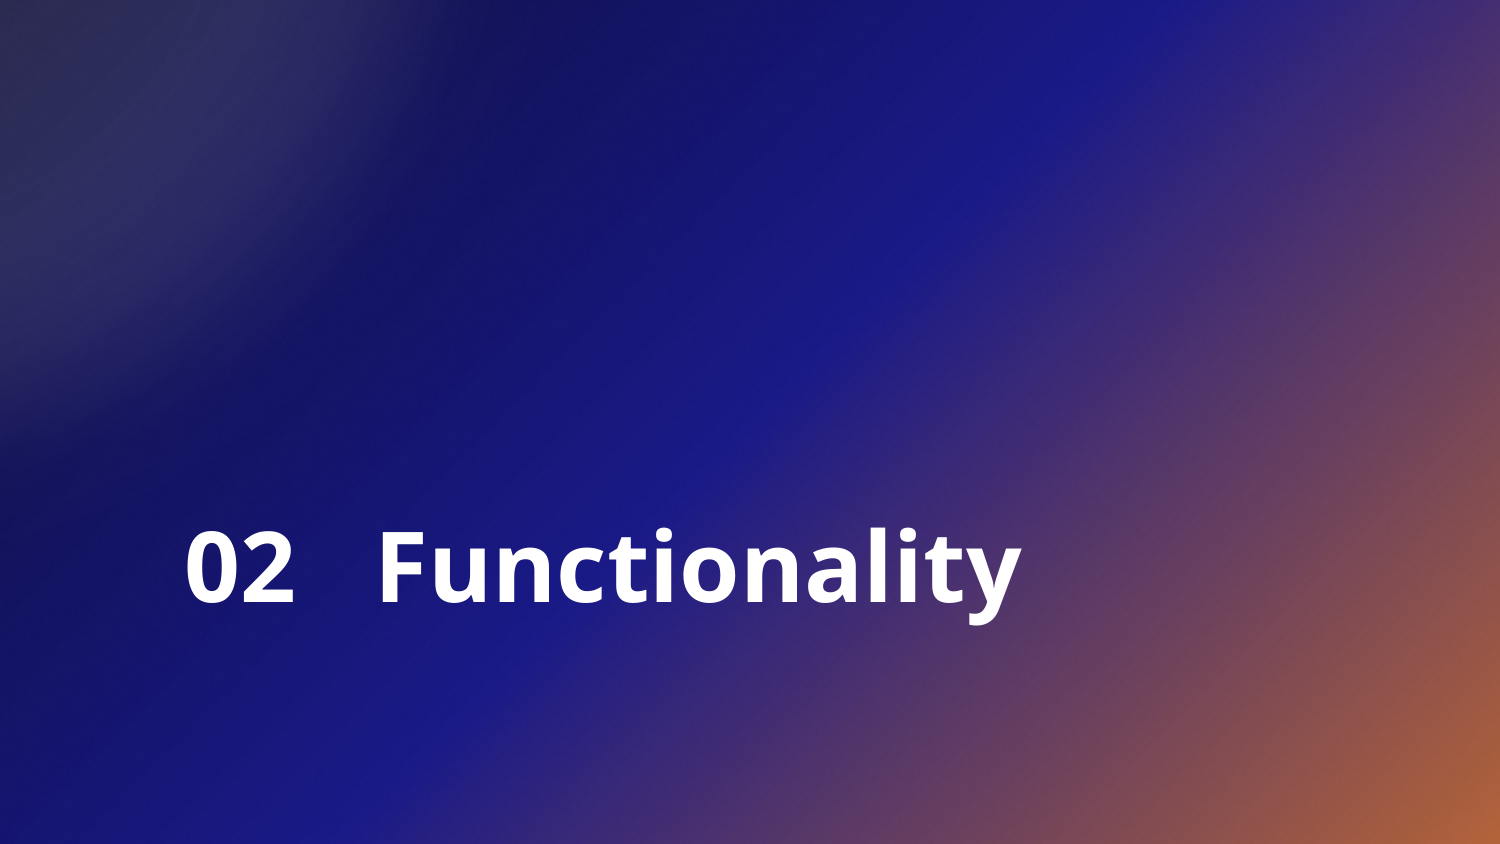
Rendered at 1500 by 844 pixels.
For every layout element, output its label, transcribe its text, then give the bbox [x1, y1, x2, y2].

title 02 [120, 482, 361, 647]
title Functionality [361, 482, 1383, 647]
picture [0, 0, 1500, 844]
